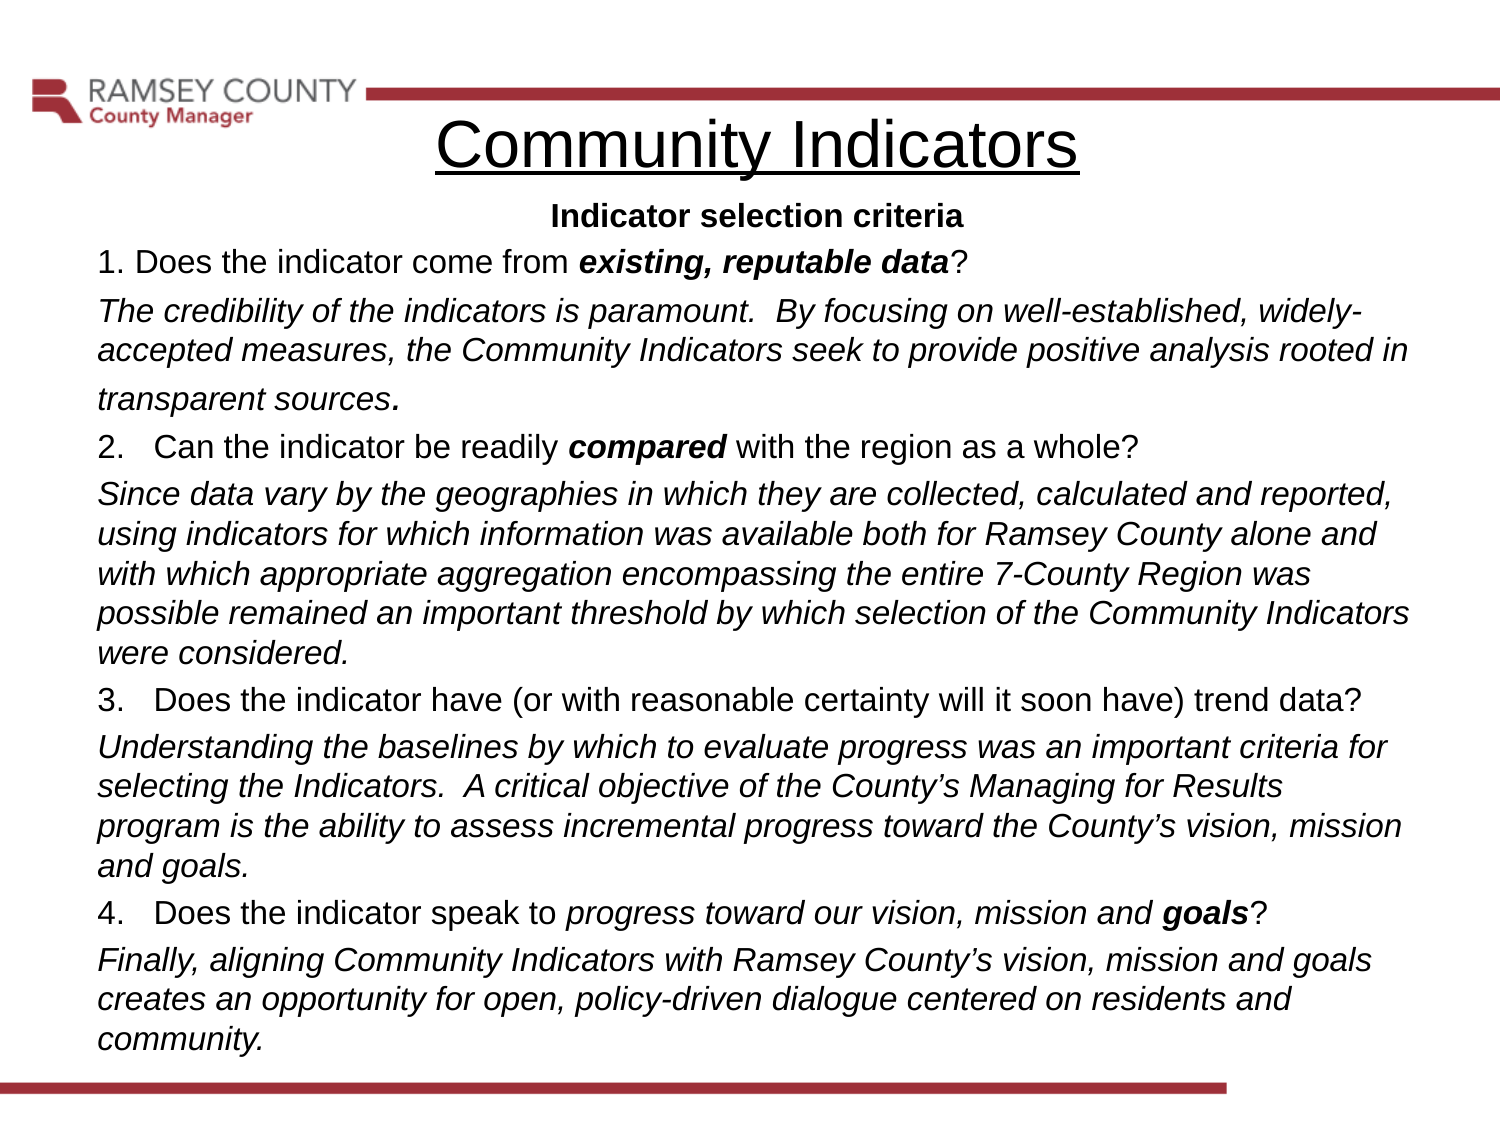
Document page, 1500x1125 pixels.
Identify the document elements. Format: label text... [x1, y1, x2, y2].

list Indicator selection criteria Does the indicator come from existing, reputable data? The credibility of the indicators is paramount. By focusing on well-established, widely-accepted measures, the Community Indicators seek to provide positive analysis rooted in transparent sources. Can the indicator be readily compared with the region as a whole? Since data vary by the geographies in which they are collected, calculated and reported, using indicators for which information was available both for Ramsey County alone and with which appropriate aggregation encompassing the entire 7-County Region was possible remained an important threshold by which selection of the Community Indicators were considered. Does the indicator have (or with reasonable certainty will it soon have) trend data? Understanding the baselines by which to evaluate progress was an important criteria for selecting the Indicators. A critical objective of the County’s Managing for Results program is the ability to assess incremental progress toward the County’s vision, mission and goals. Does the indicator speak to progress toward our vision, mission and goals? Finally, aligning Community Indicators with Ramsey County’s vision, mission and goals creates an opportunity for open, policy-driven dialogue centered on residents and community. [82, 190, 1433, 1061]
list Community Indicators [285, 93, 1230, 144]
